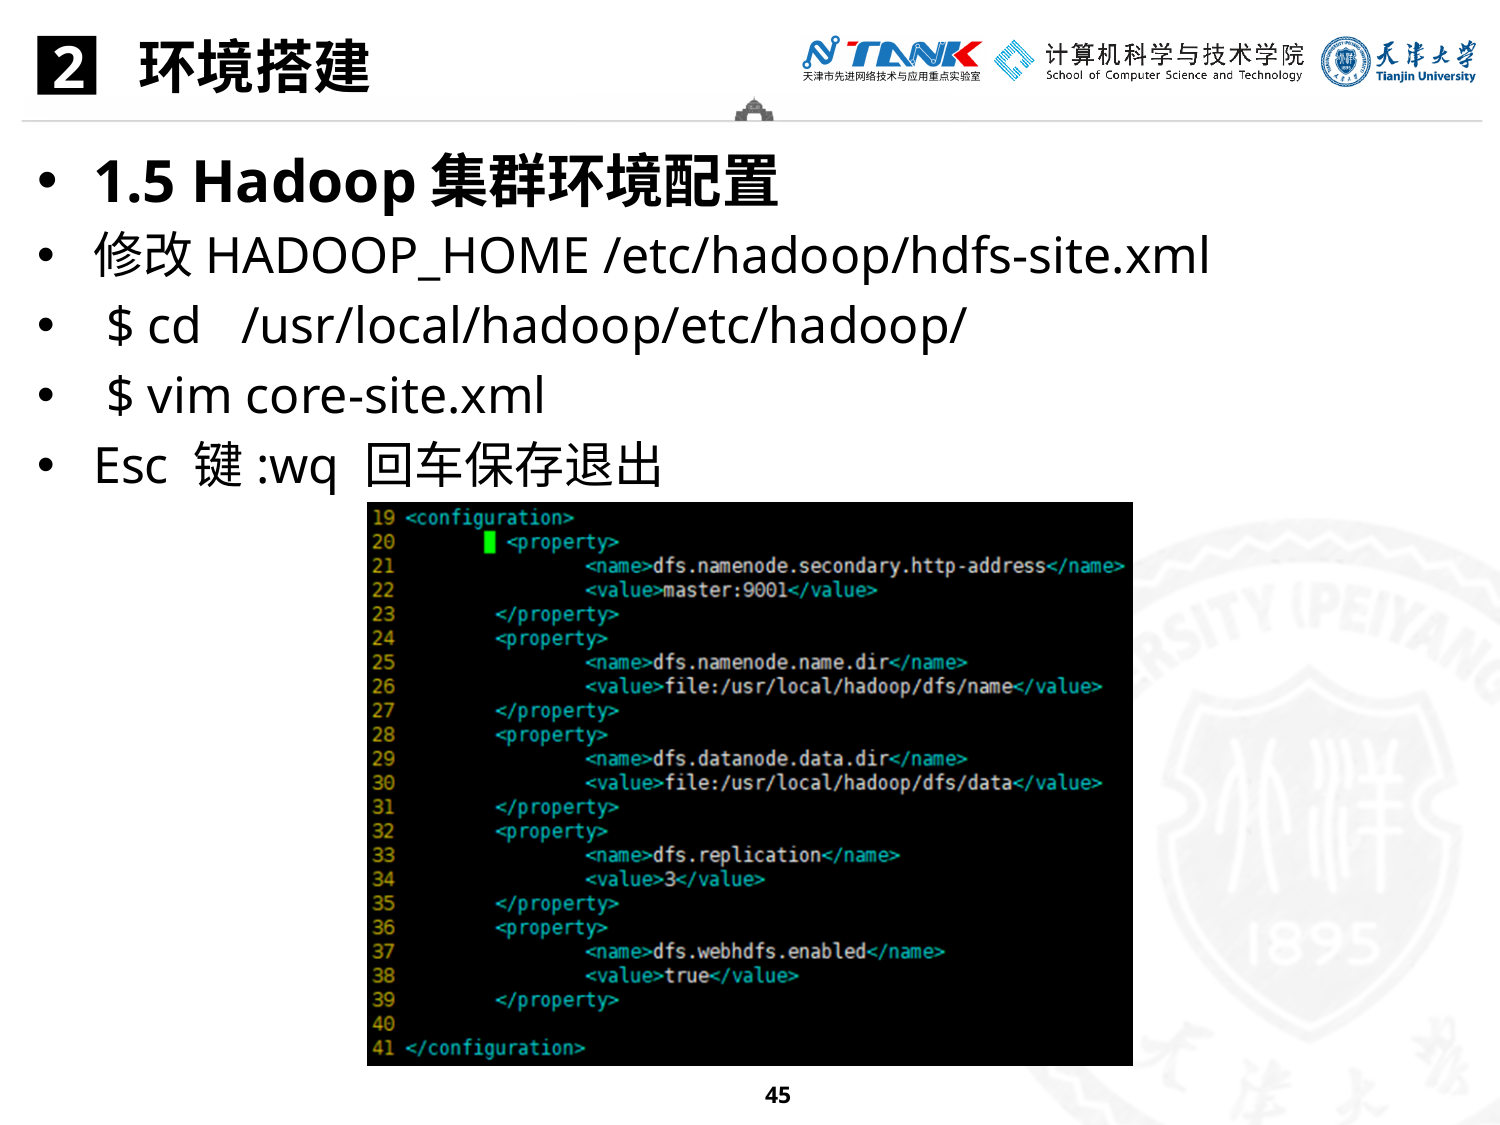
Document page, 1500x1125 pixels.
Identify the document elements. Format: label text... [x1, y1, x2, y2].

picture [366, 502, 1133, 1066]
picture [1319, 34, 1477, 90]
picture [991, 39, 1305, 82]
picture [801, 34, 988, 73]
picture [21, 93, 1483, 129]
slide_number 45 [731, 1074, 826, 1115]
list 1.5 Hadoop集群环境配置 修改HADOOP_HOME /etc/hadoop/hdfs-site.xml $ cd /usr/local/hadoop/etc/hadoop/ $ vim core-site.xml Esc 键:wq 回车保存退出 [22, 136, 1476, 1066]
text_box 2 [35, 34, 99, 97]
text_box 环境搭建 [123, 22, 633, 108]
